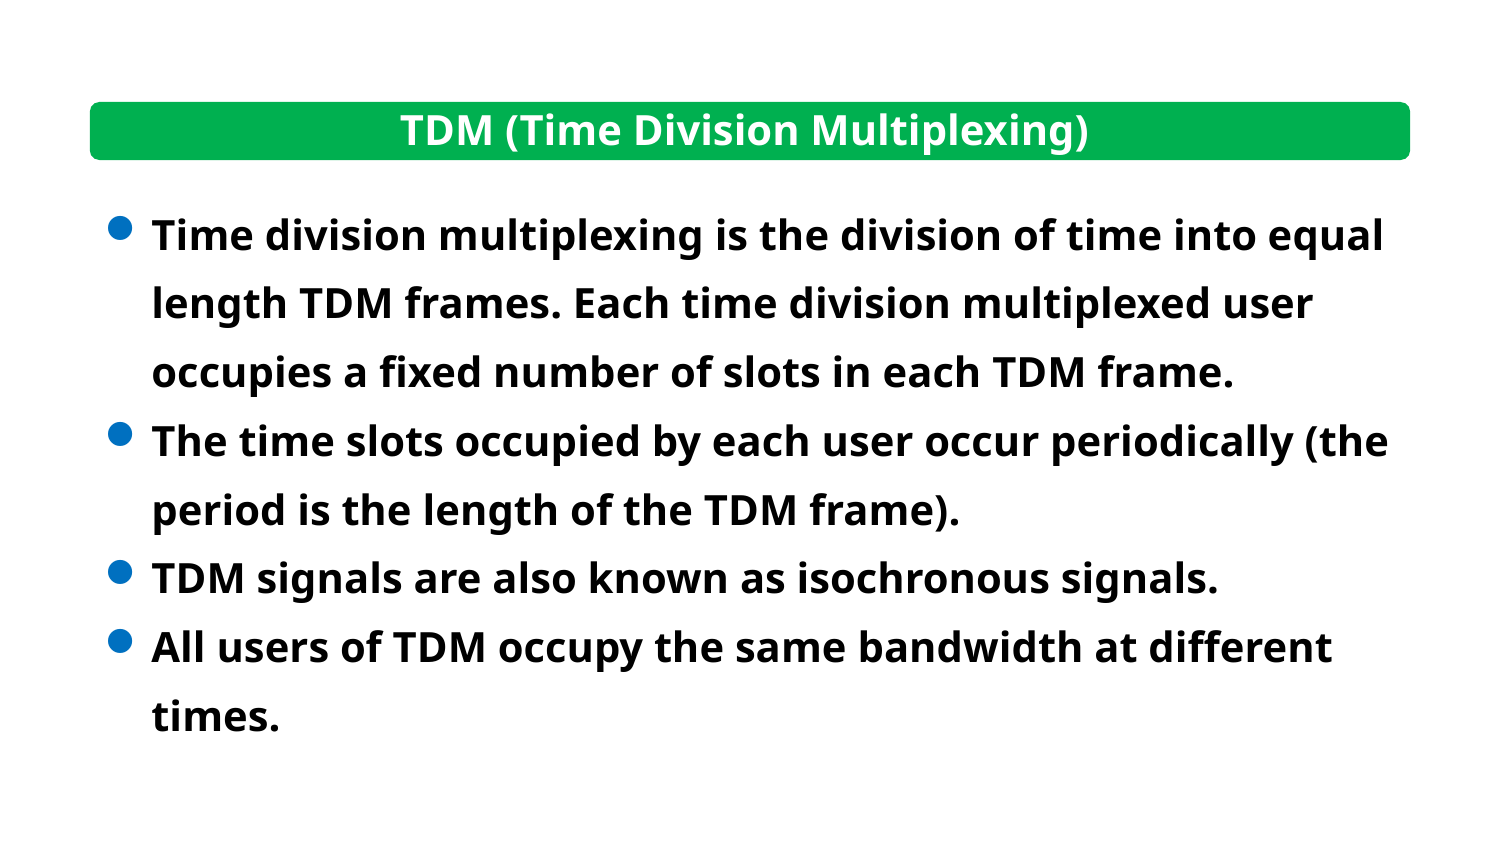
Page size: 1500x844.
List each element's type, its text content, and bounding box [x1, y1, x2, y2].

text_box [1115, 101, 1411, 161]
text_box TDM (Time Division Multiplexing) [385, 96, 1115, 162]
text_box Time division multiplexing is the division of time into equal length TDM frames. Each time division multiplexed user occupies a fixed number of slots in each TDM frame. The time slots occupied by each user occur periodically (the period is the length of the TDM frame). TDM signals are also known as isochronous signals. All users of TDM occupy the same bandwidth at different times. [89, 182, 1411, 748]
text_box [89, 101, 385, 161]
